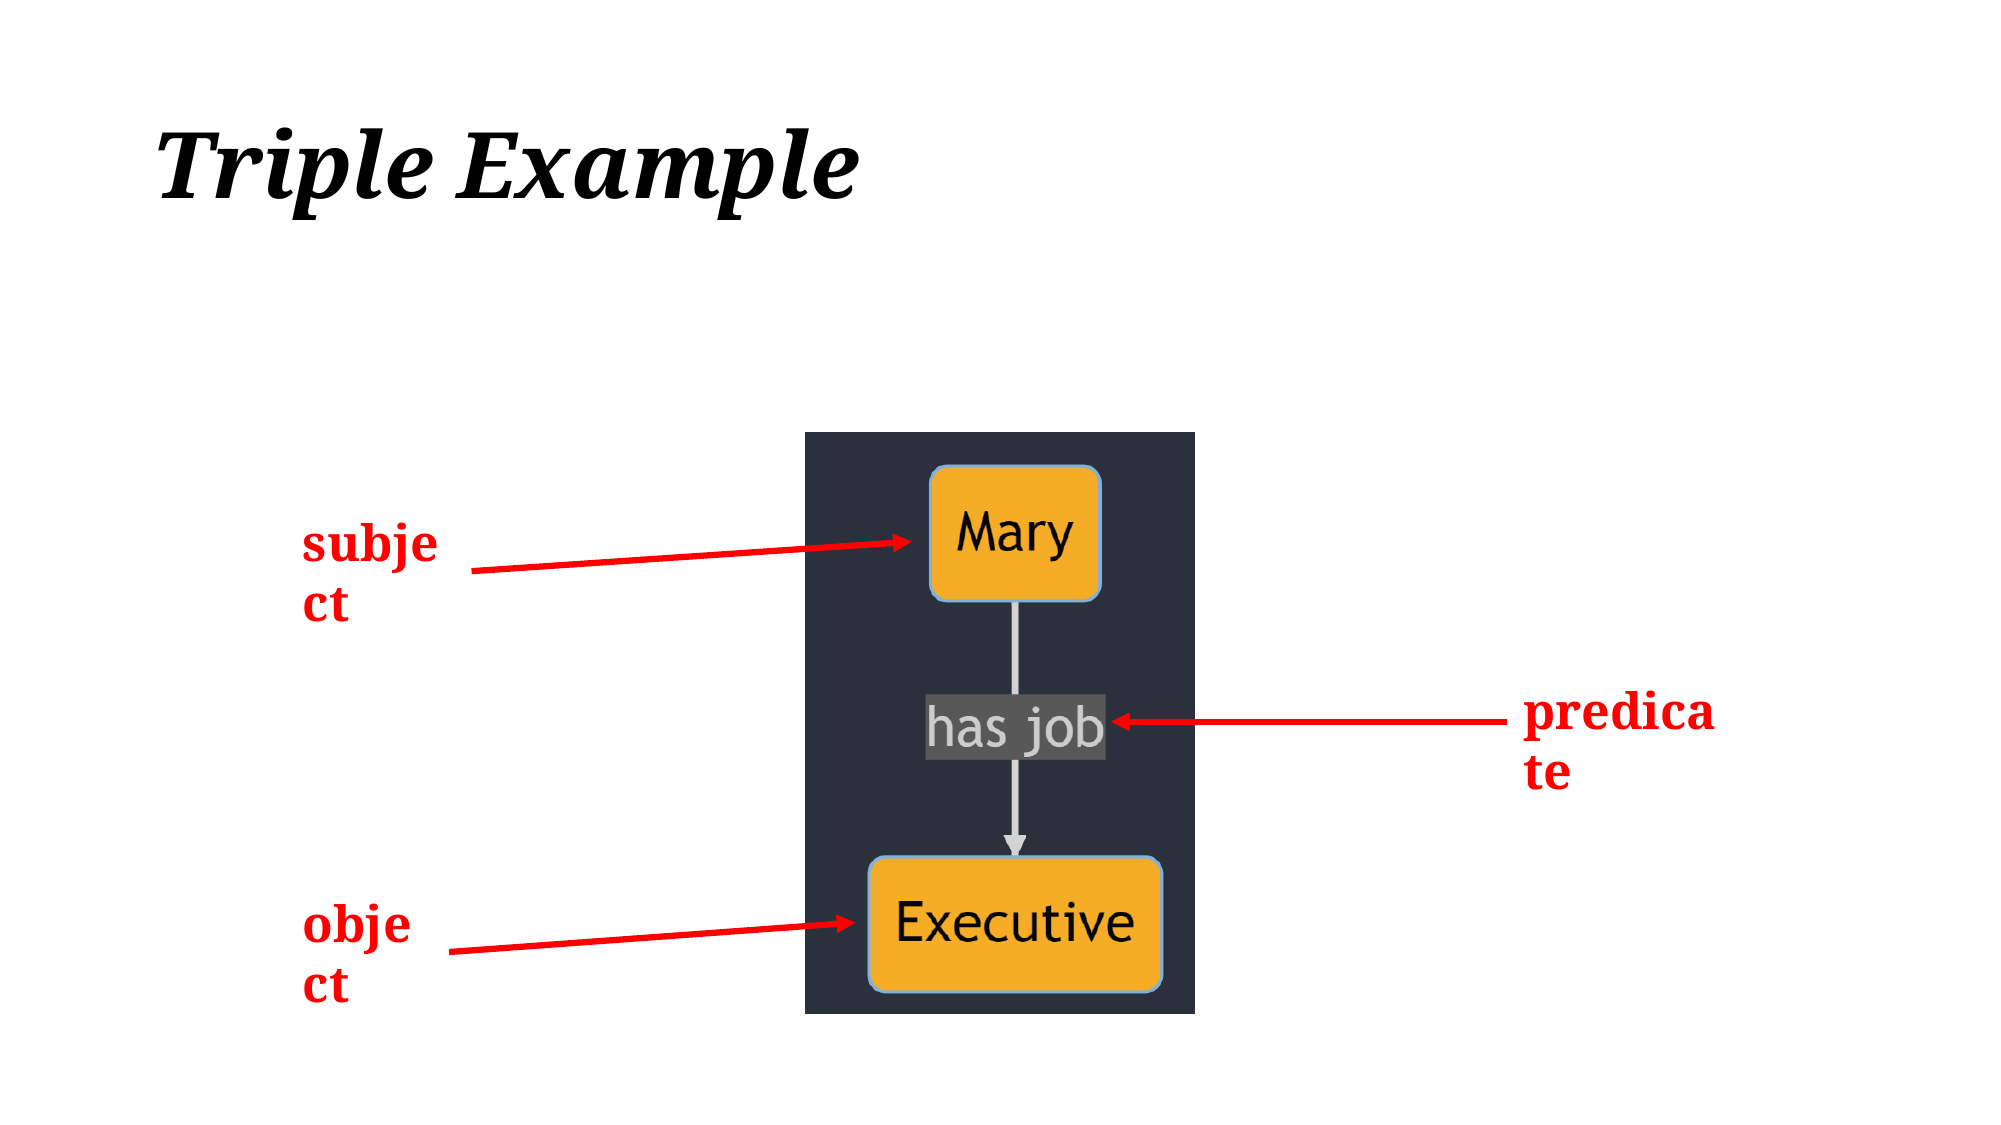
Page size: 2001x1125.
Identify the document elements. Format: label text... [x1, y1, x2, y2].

text_box object [288, 884, 449, 1020]
title Triple Example [137, 59, 1863, 278]
picture [805, 431, 1195, 1014]
text_box predicate [1508, 671, 1749, 807]
text_box subject [288, 503, 472, 639]
